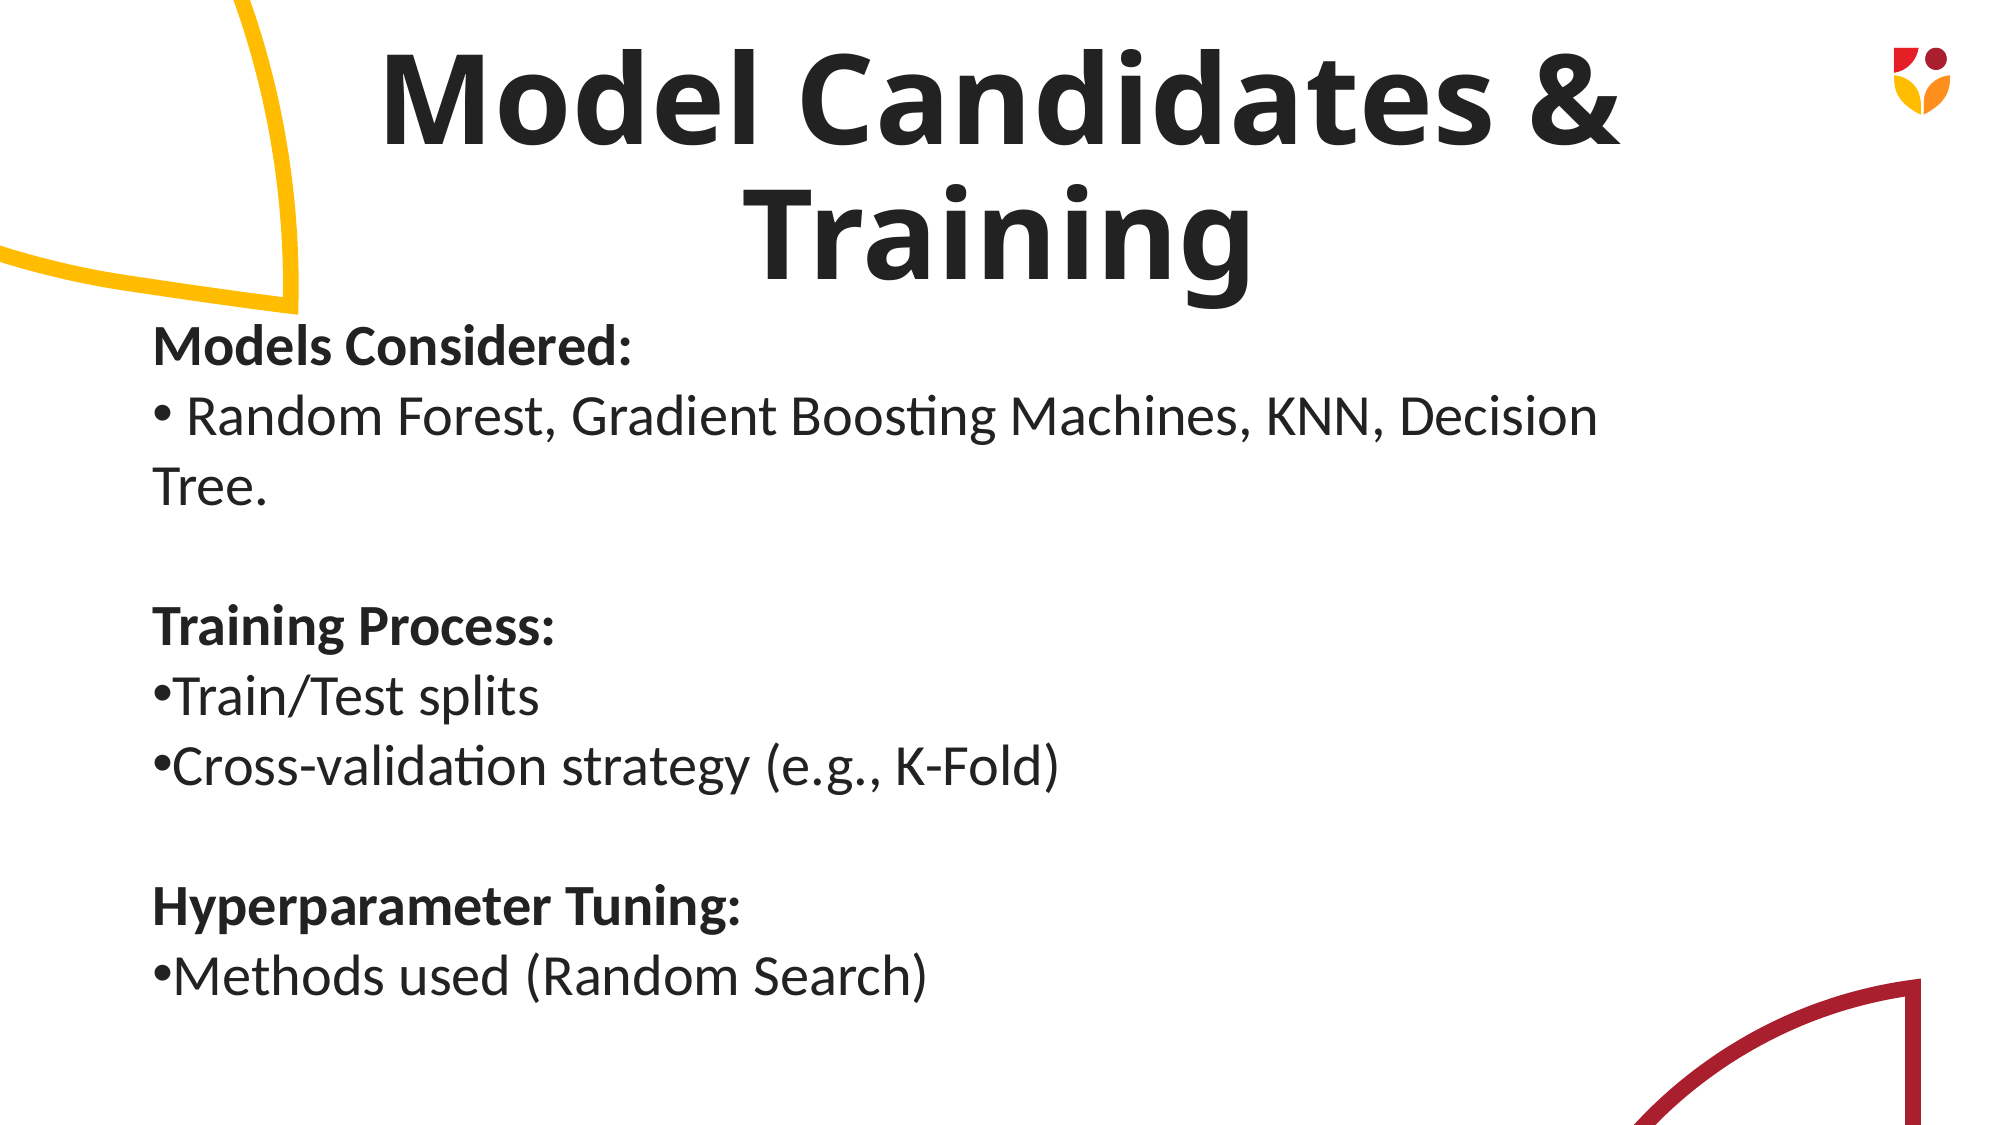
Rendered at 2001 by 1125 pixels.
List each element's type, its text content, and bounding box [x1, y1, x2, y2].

list Models Considered: Random Forest, Gradient Boosting Machines, KNN, Decision Tree. Training Process: Train/Test splits Cross-validation strategy (e.g., K-Fold) Hyperparameter Tuning: Methods used (Random Search) [137, 299, 1716, 1085]
picture [1883, 39, 1957, 123]
title Model Candidates & Training [137, 63, 1863, 281]
